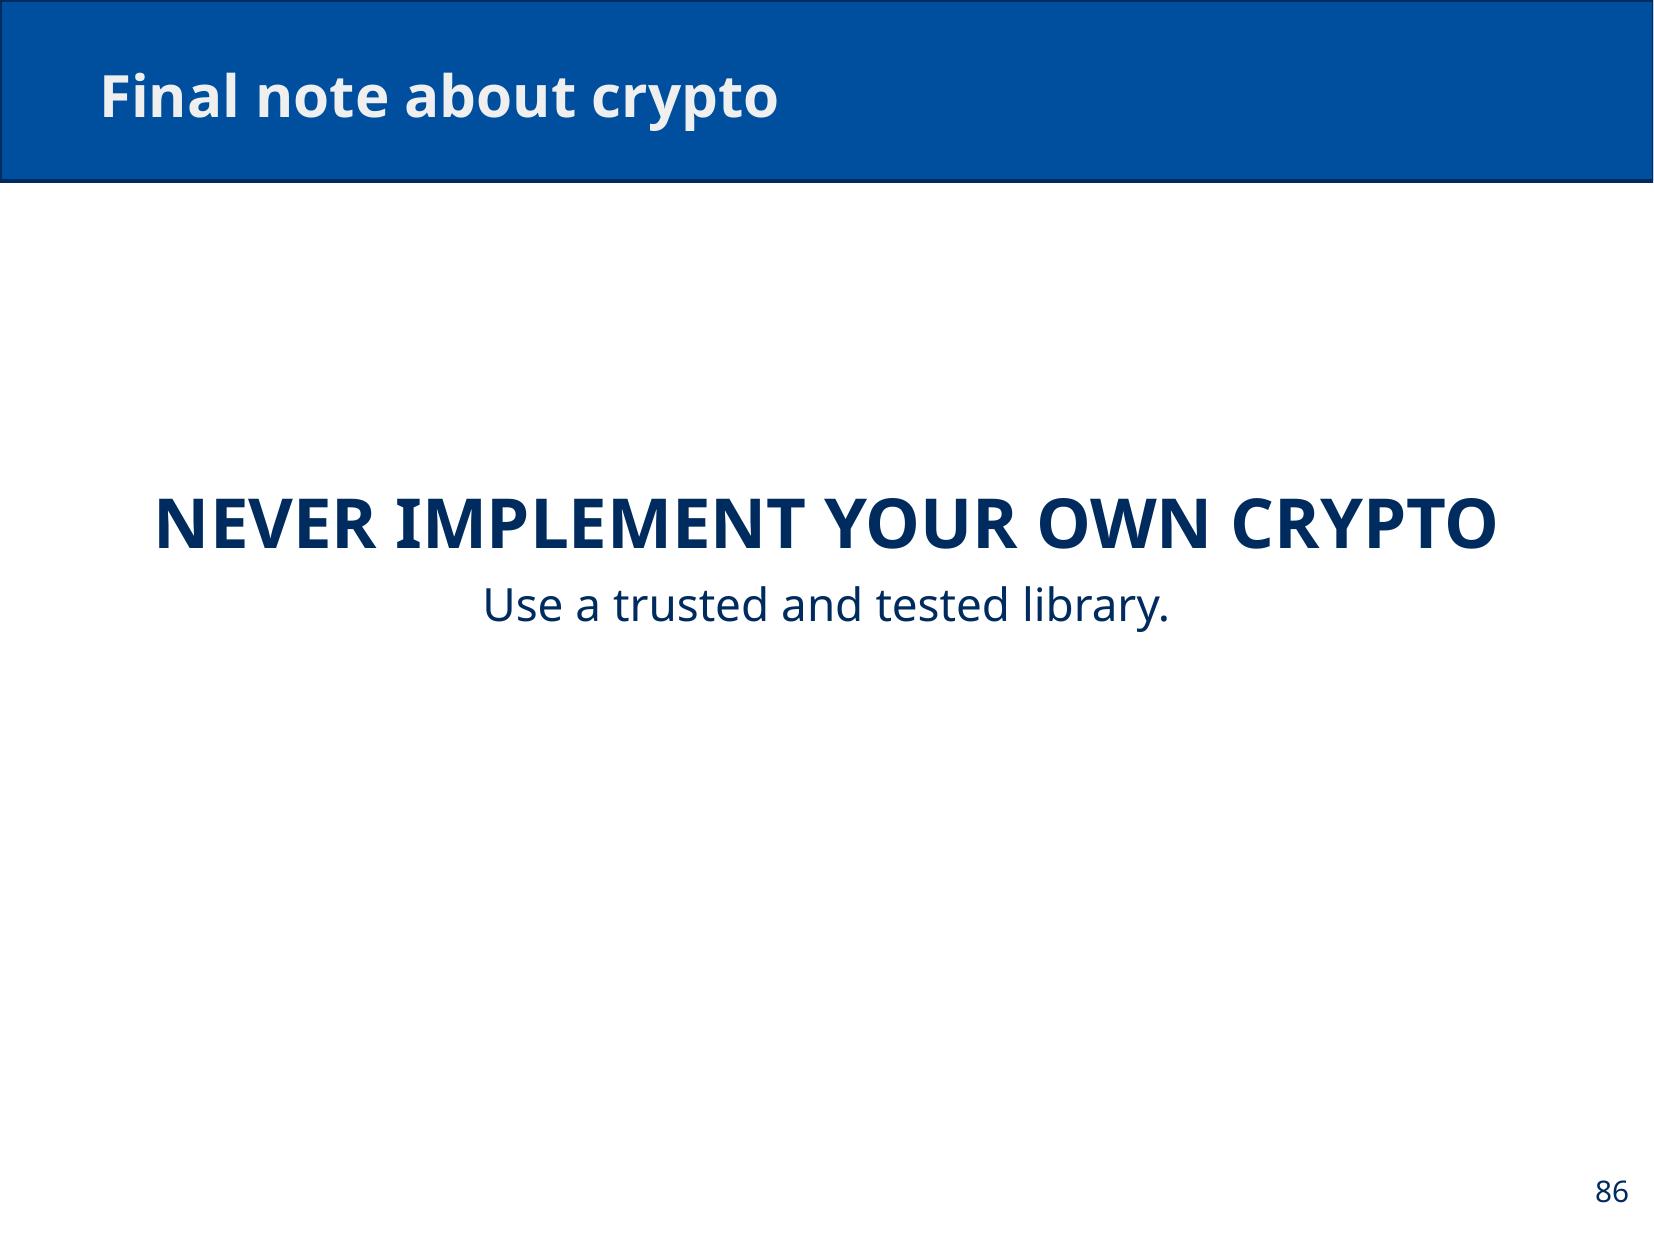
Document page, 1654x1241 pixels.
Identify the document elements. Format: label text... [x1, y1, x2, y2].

slide_number 86 [1546, 1145, 1647, 1241]
list NEVER IMPLEMENT YOUR OWN CRYPTO Use a trusted and tested library. [82, 463, 1571, 1188]
title Final note about crypto [82, 36, 1571, 146]
